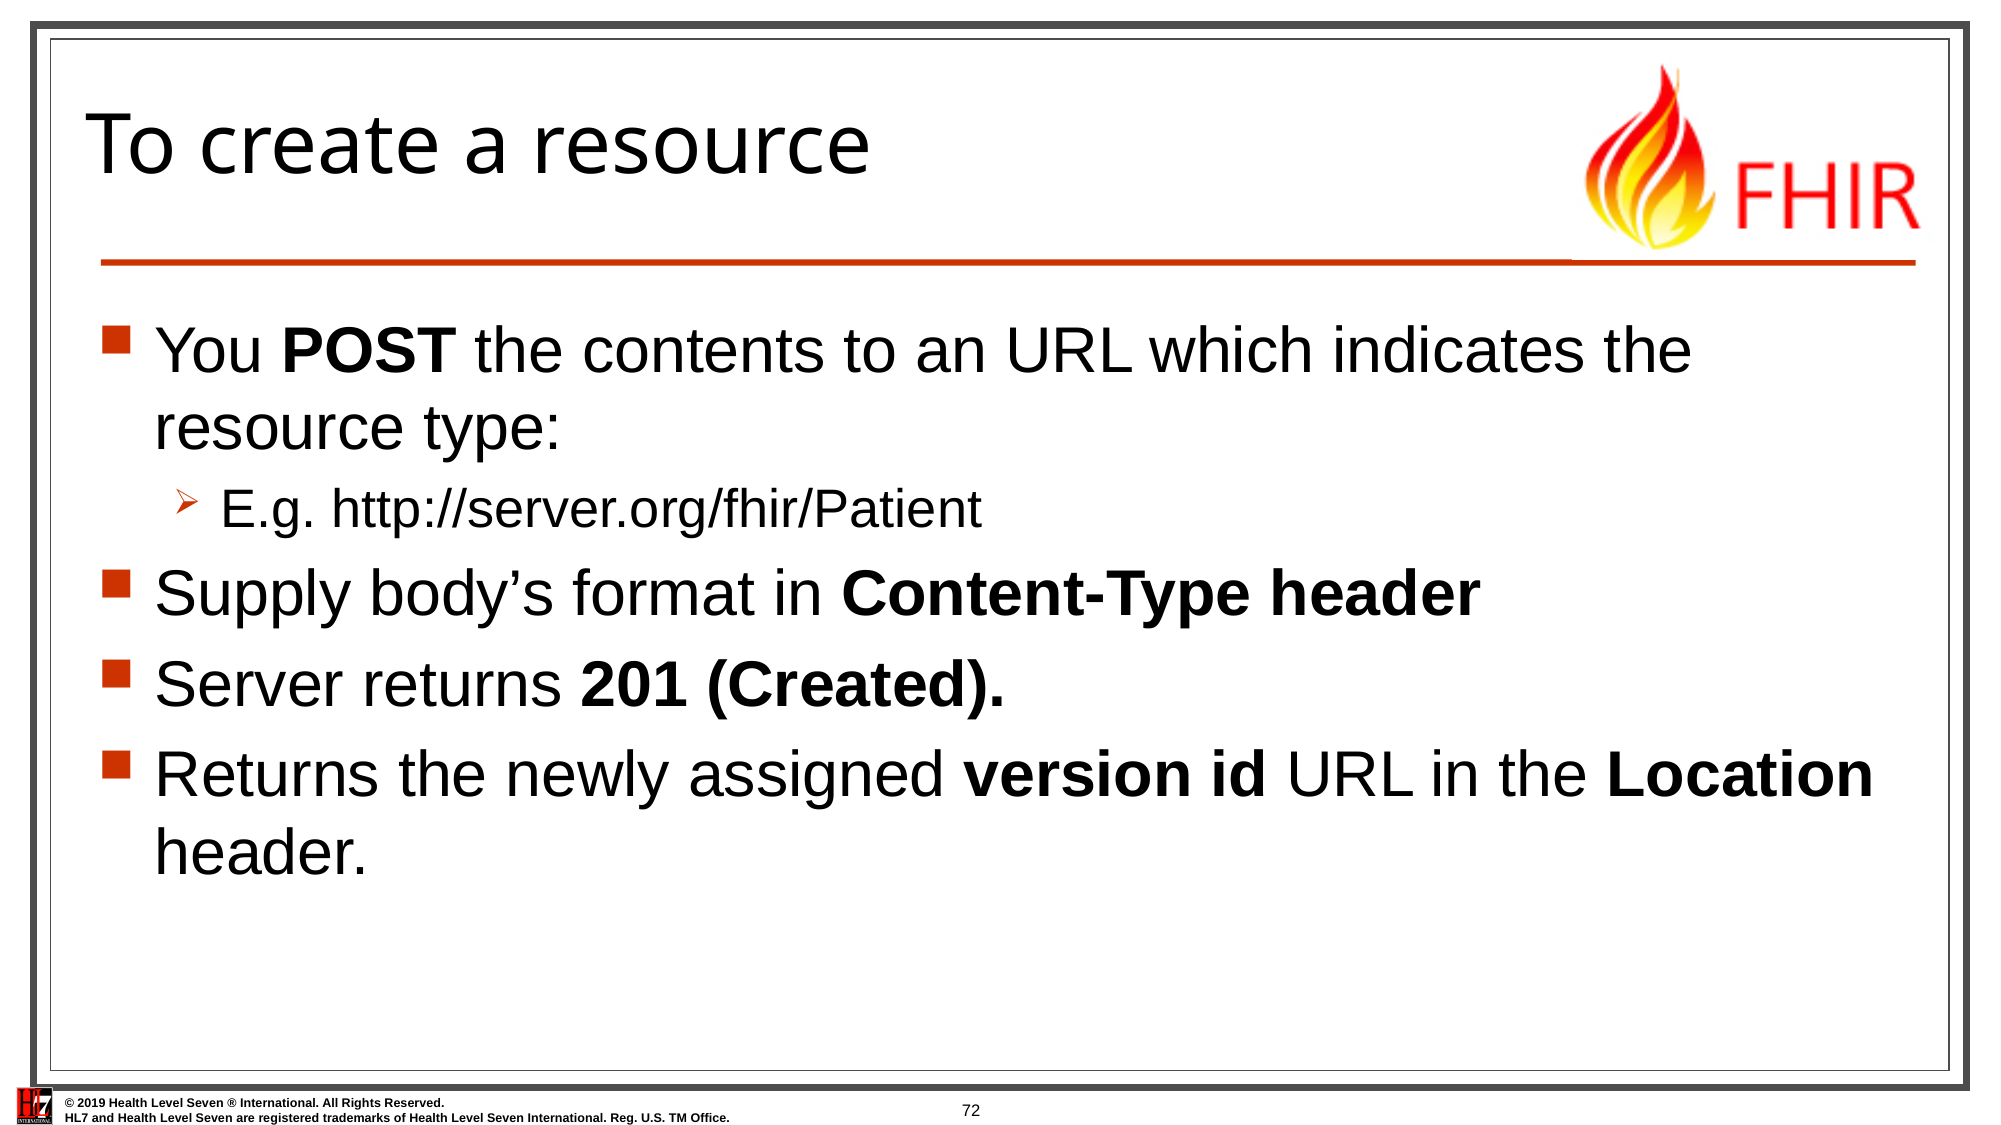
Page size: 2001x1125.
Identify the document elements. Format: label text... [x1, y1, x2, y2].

list You POST the contents to an URL which indicates the resource type: E.g. http://server.org/fhir/Patient Supply body’s format in Content-Type header Server returns 201 (Created). Returns the newly assigned version id URL in the Location header. [83, 299, 1917, 1035]
title To create a resource [70, 54, 1504, 244]
picture [1571, 53, 1934, 260]
picture [16, 1087, 53, 1125]
